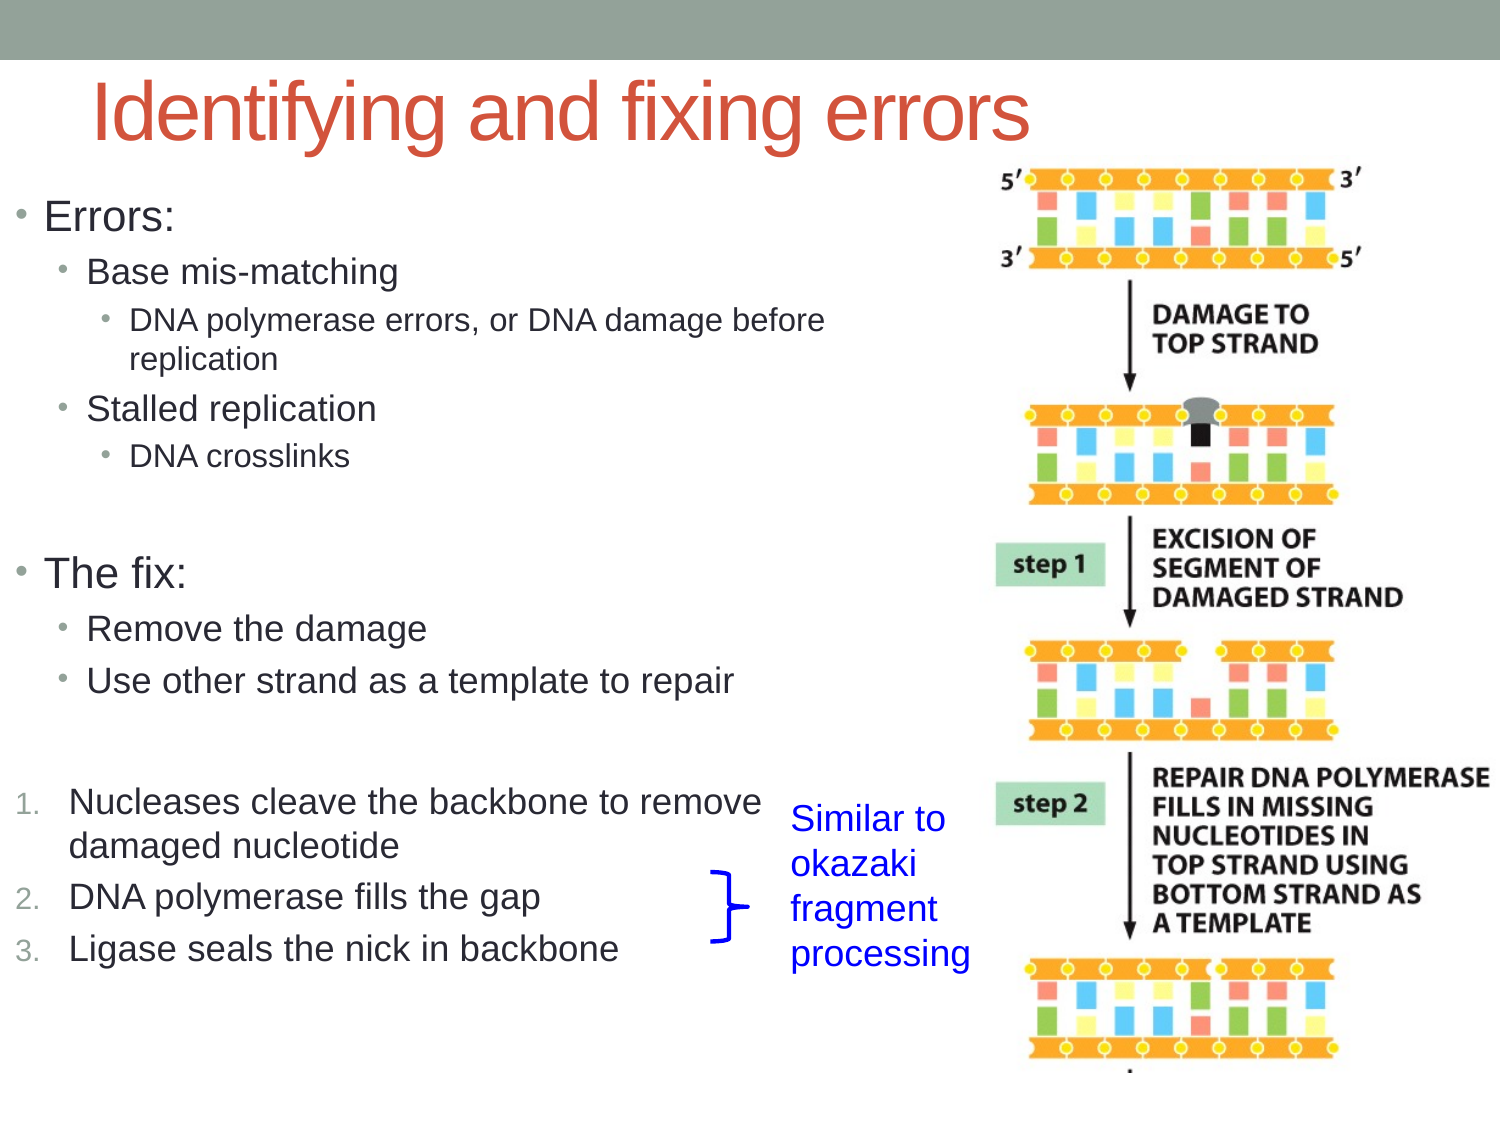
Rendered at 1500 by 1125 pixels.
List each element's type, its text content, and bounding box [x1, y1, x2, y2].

text_box Similar to okazaki fragment processing [775, 786, 976, 981]
list Errors: Base mis-matching DNA polymerase errors, or DNA damage before replication Stalled replication DNA crosslinks The fix: Remove the damage Use other strand as a template to repair Nucleases cleave the backbone to remove damaged nucleotide DNA polymerase fills the gap Ligase seals the nick in backbone [0, 179, 856, 980]
title Identifying and fixing errors [75, 25, 1425, 188]
text_box [710, 869, 750, 944]
picture [979, 154, 1497, 1073]
